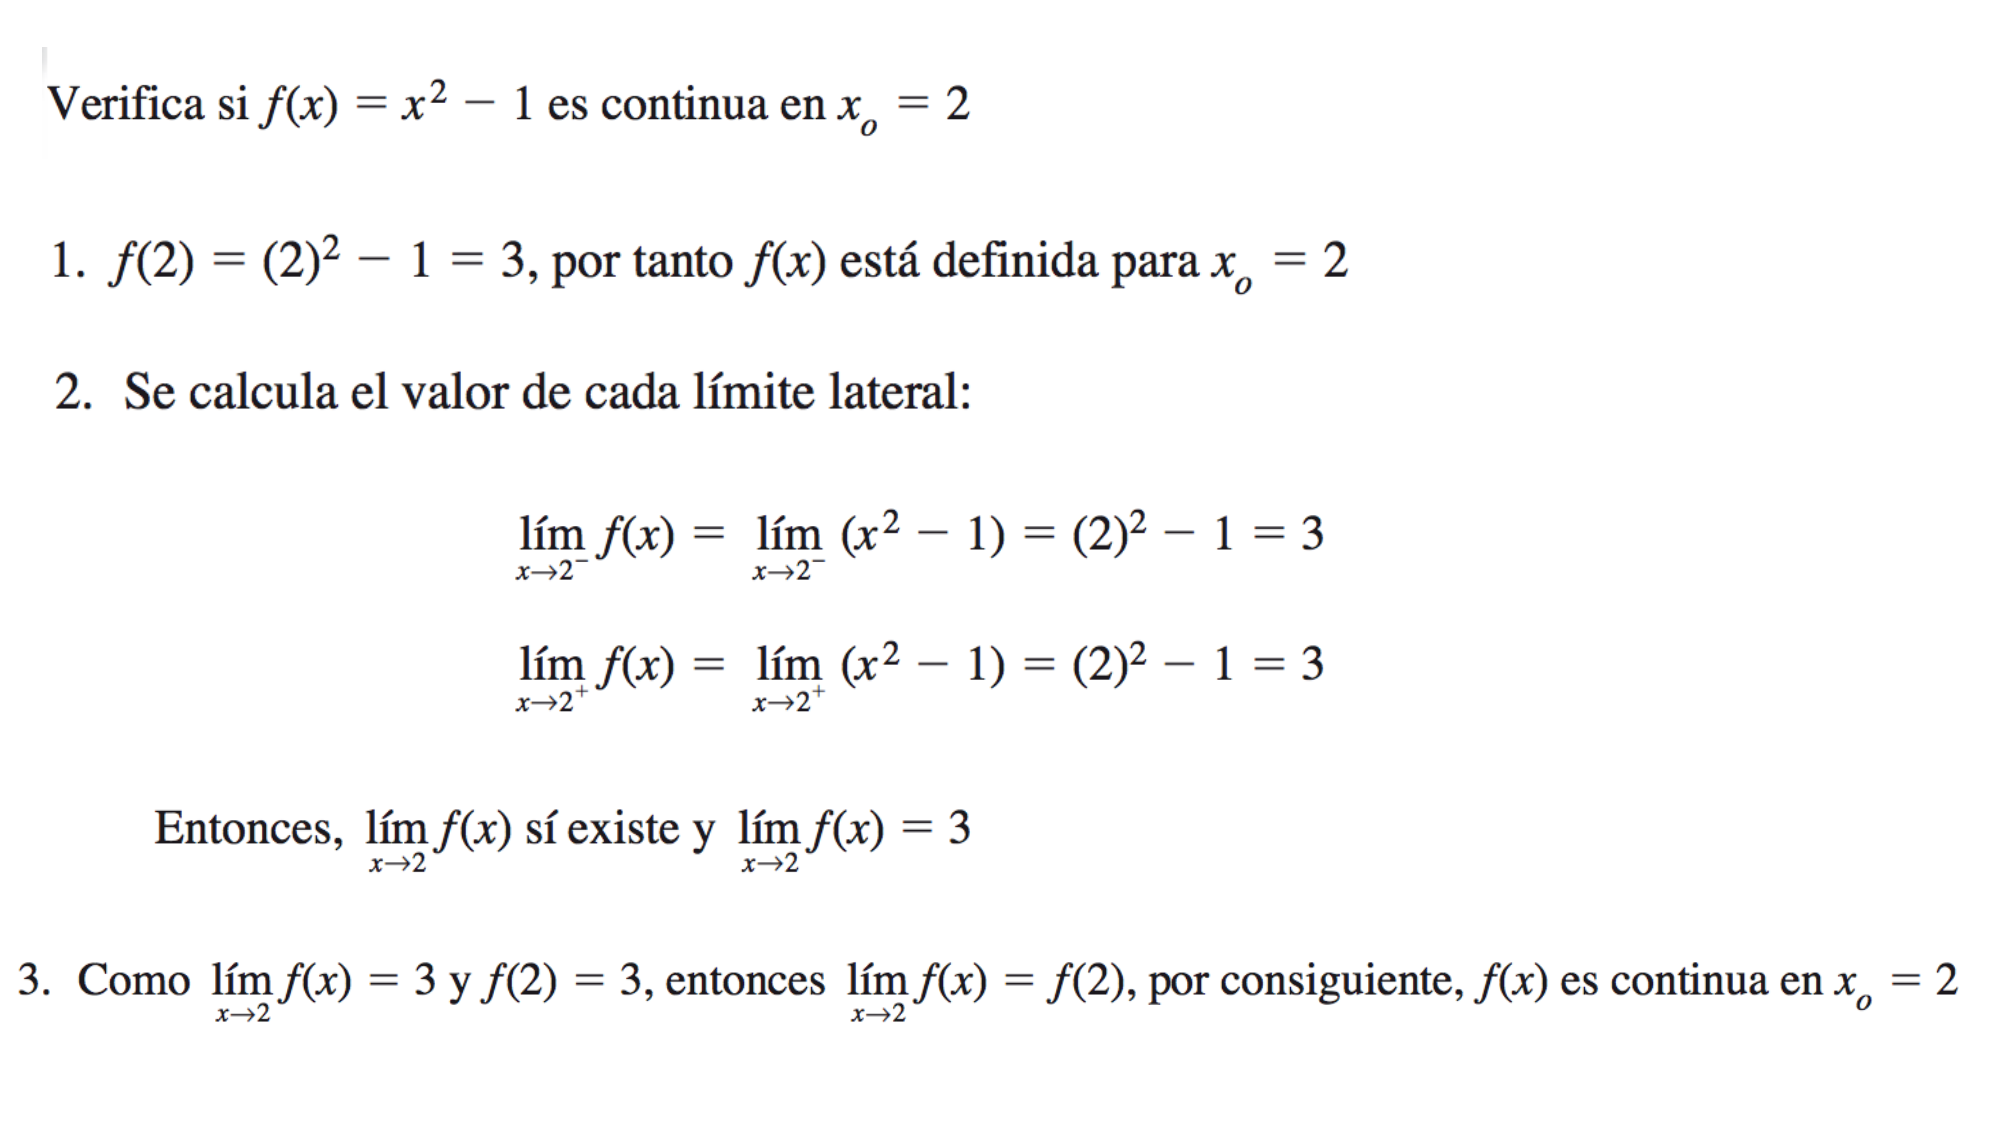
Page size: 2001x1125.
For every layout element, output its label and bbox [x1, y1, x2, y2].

picture [41, 219, 1369, 303]
picture [499, 487, 1341, 732]
picture [42, 363, 988, 428]
picture [138, 792, 986, 887]
list [42, 47, 987, 160]
picture [1, 947, 1973, 1032]
